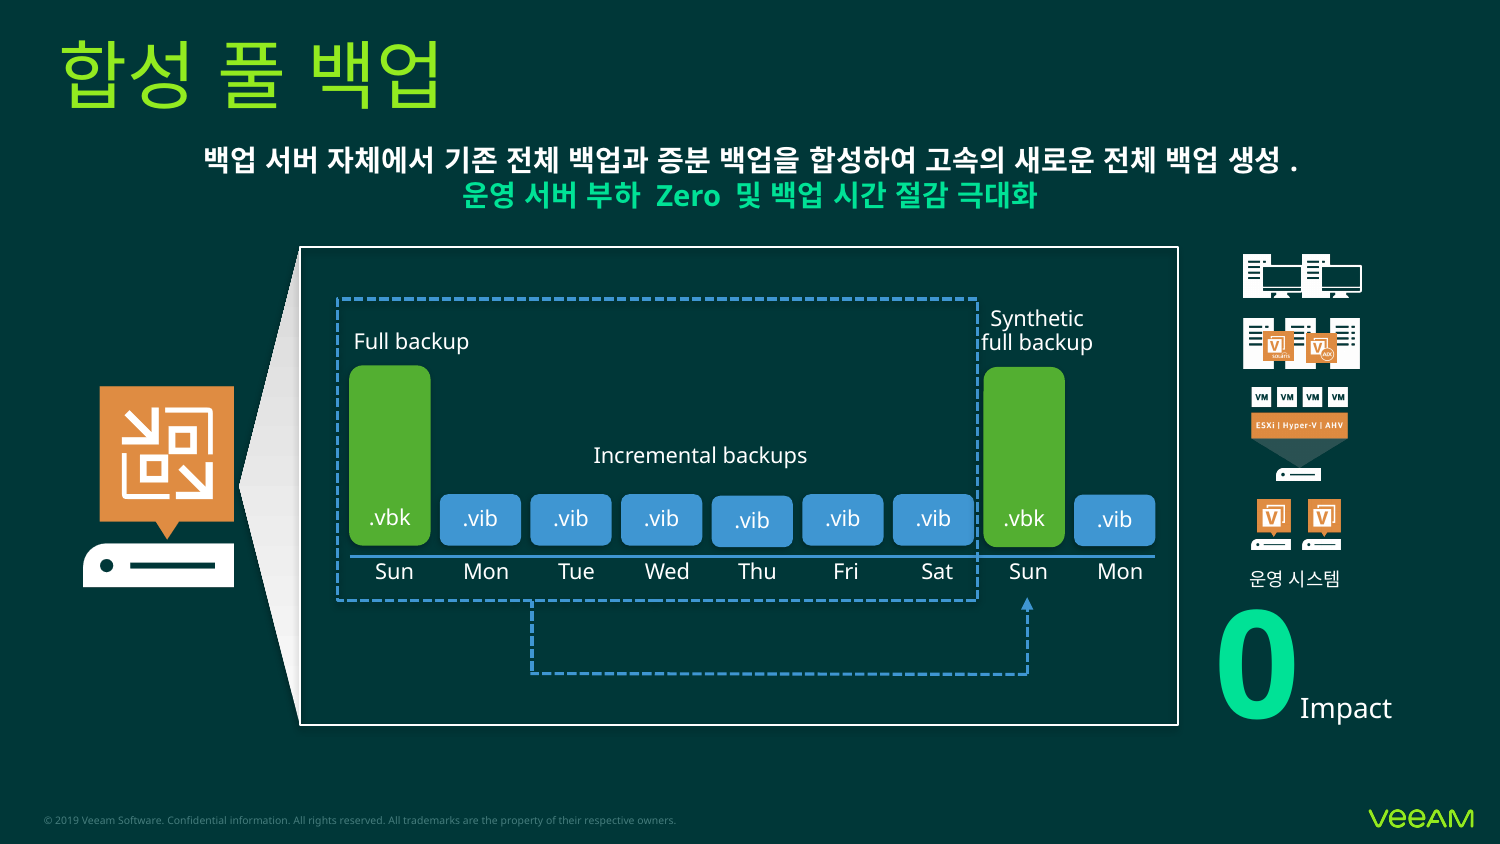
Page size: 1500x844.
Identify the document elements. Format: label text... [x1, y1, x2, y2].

picture [82, 385, 234, 588]
text_box [239, 267, 294, 705]
title 합성 풀 백업 [59, 28, 1432, 119]
text_box 0Impact [1186, 560, 1421, 756]
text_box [336, 298, 1156, 675]
text_box 백업 서버 자체에서 기존 전체 백업과 증분 백업을 합성하여 고속의 새로운 전체 백업 생성. 운영 서버 부하 Zero 및 백업 시간 절감 극대화 [75, 140, 1426, 213]
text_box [1229, 253, 1362, 600]
picture [1368, 809, 1474, 828]
text_box [299, 246, 1178, 726]
